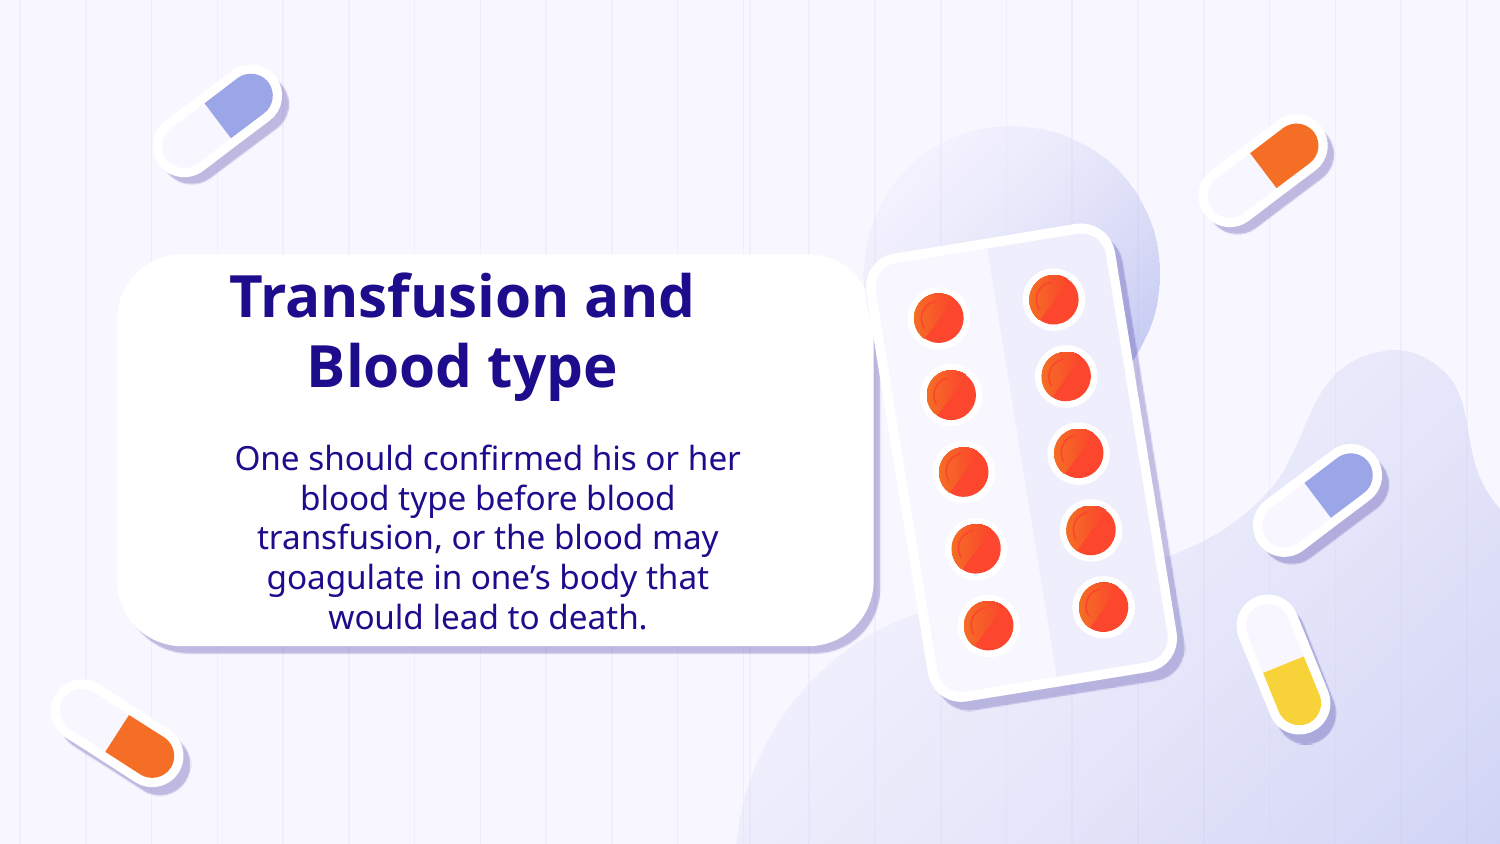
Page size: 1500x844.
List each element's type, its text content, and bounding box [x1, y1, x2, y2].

title One should confirmed his or her blood type before blood transfusion, or the blood may goagulate in one’s body that would lead to death. [200, 421, 777, 624]
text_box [1251, 434, 1384, 567]
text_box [51, 667, 183, 799]
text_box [1197, 105, 1329, 237]
text_box [863, 125, 1153, 312]
text_box [116, 254, 868, 647]
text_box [151, 55, 284, 187]
title Transfusion and Blood type [174, 289, 751, 368]
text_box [1226, 594, 1341, 735]
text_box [873, 232, 1170, 693]
